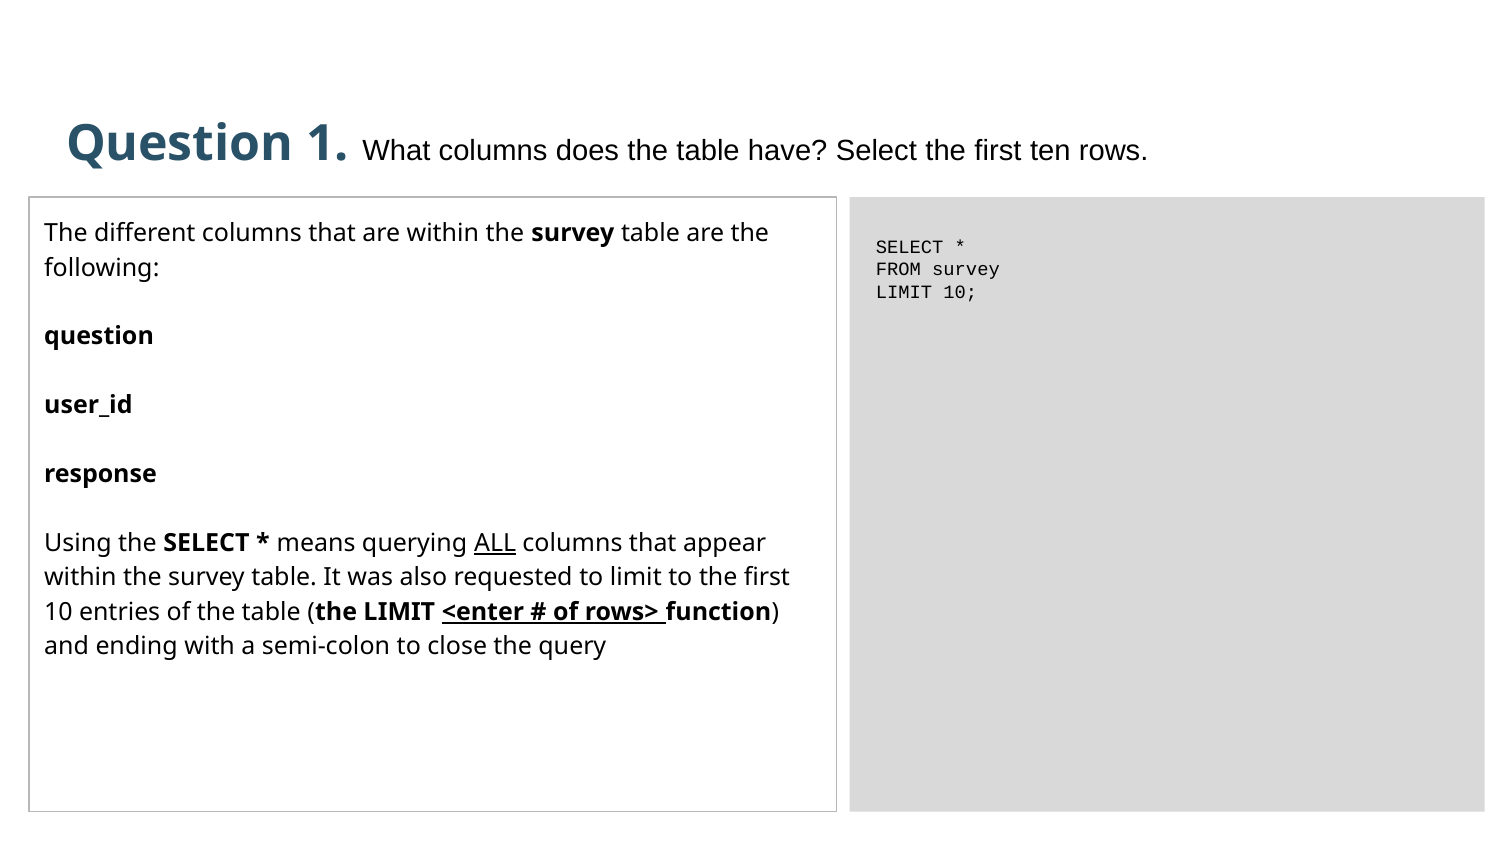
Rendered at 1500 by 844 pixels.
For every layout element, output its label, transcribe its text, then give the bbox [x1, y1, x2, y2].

text_box SELECT * FROM survey LIMIT 10; [849, 197, 1485, 812]
text_box Question 1. What columns does the table have? Select the first ten rows. [51, 48, 1449, 186]
text_box The different columns that are within the survey table are the following: question user_id response Using the SELECT * means querying ALL columns that appear within the survey table. It was also requested to limit to the first 10 entries of the table (the LIMIT <enter # of rows> function) and ending with a semi-colon to close the query [29, 197, 837, 812]
